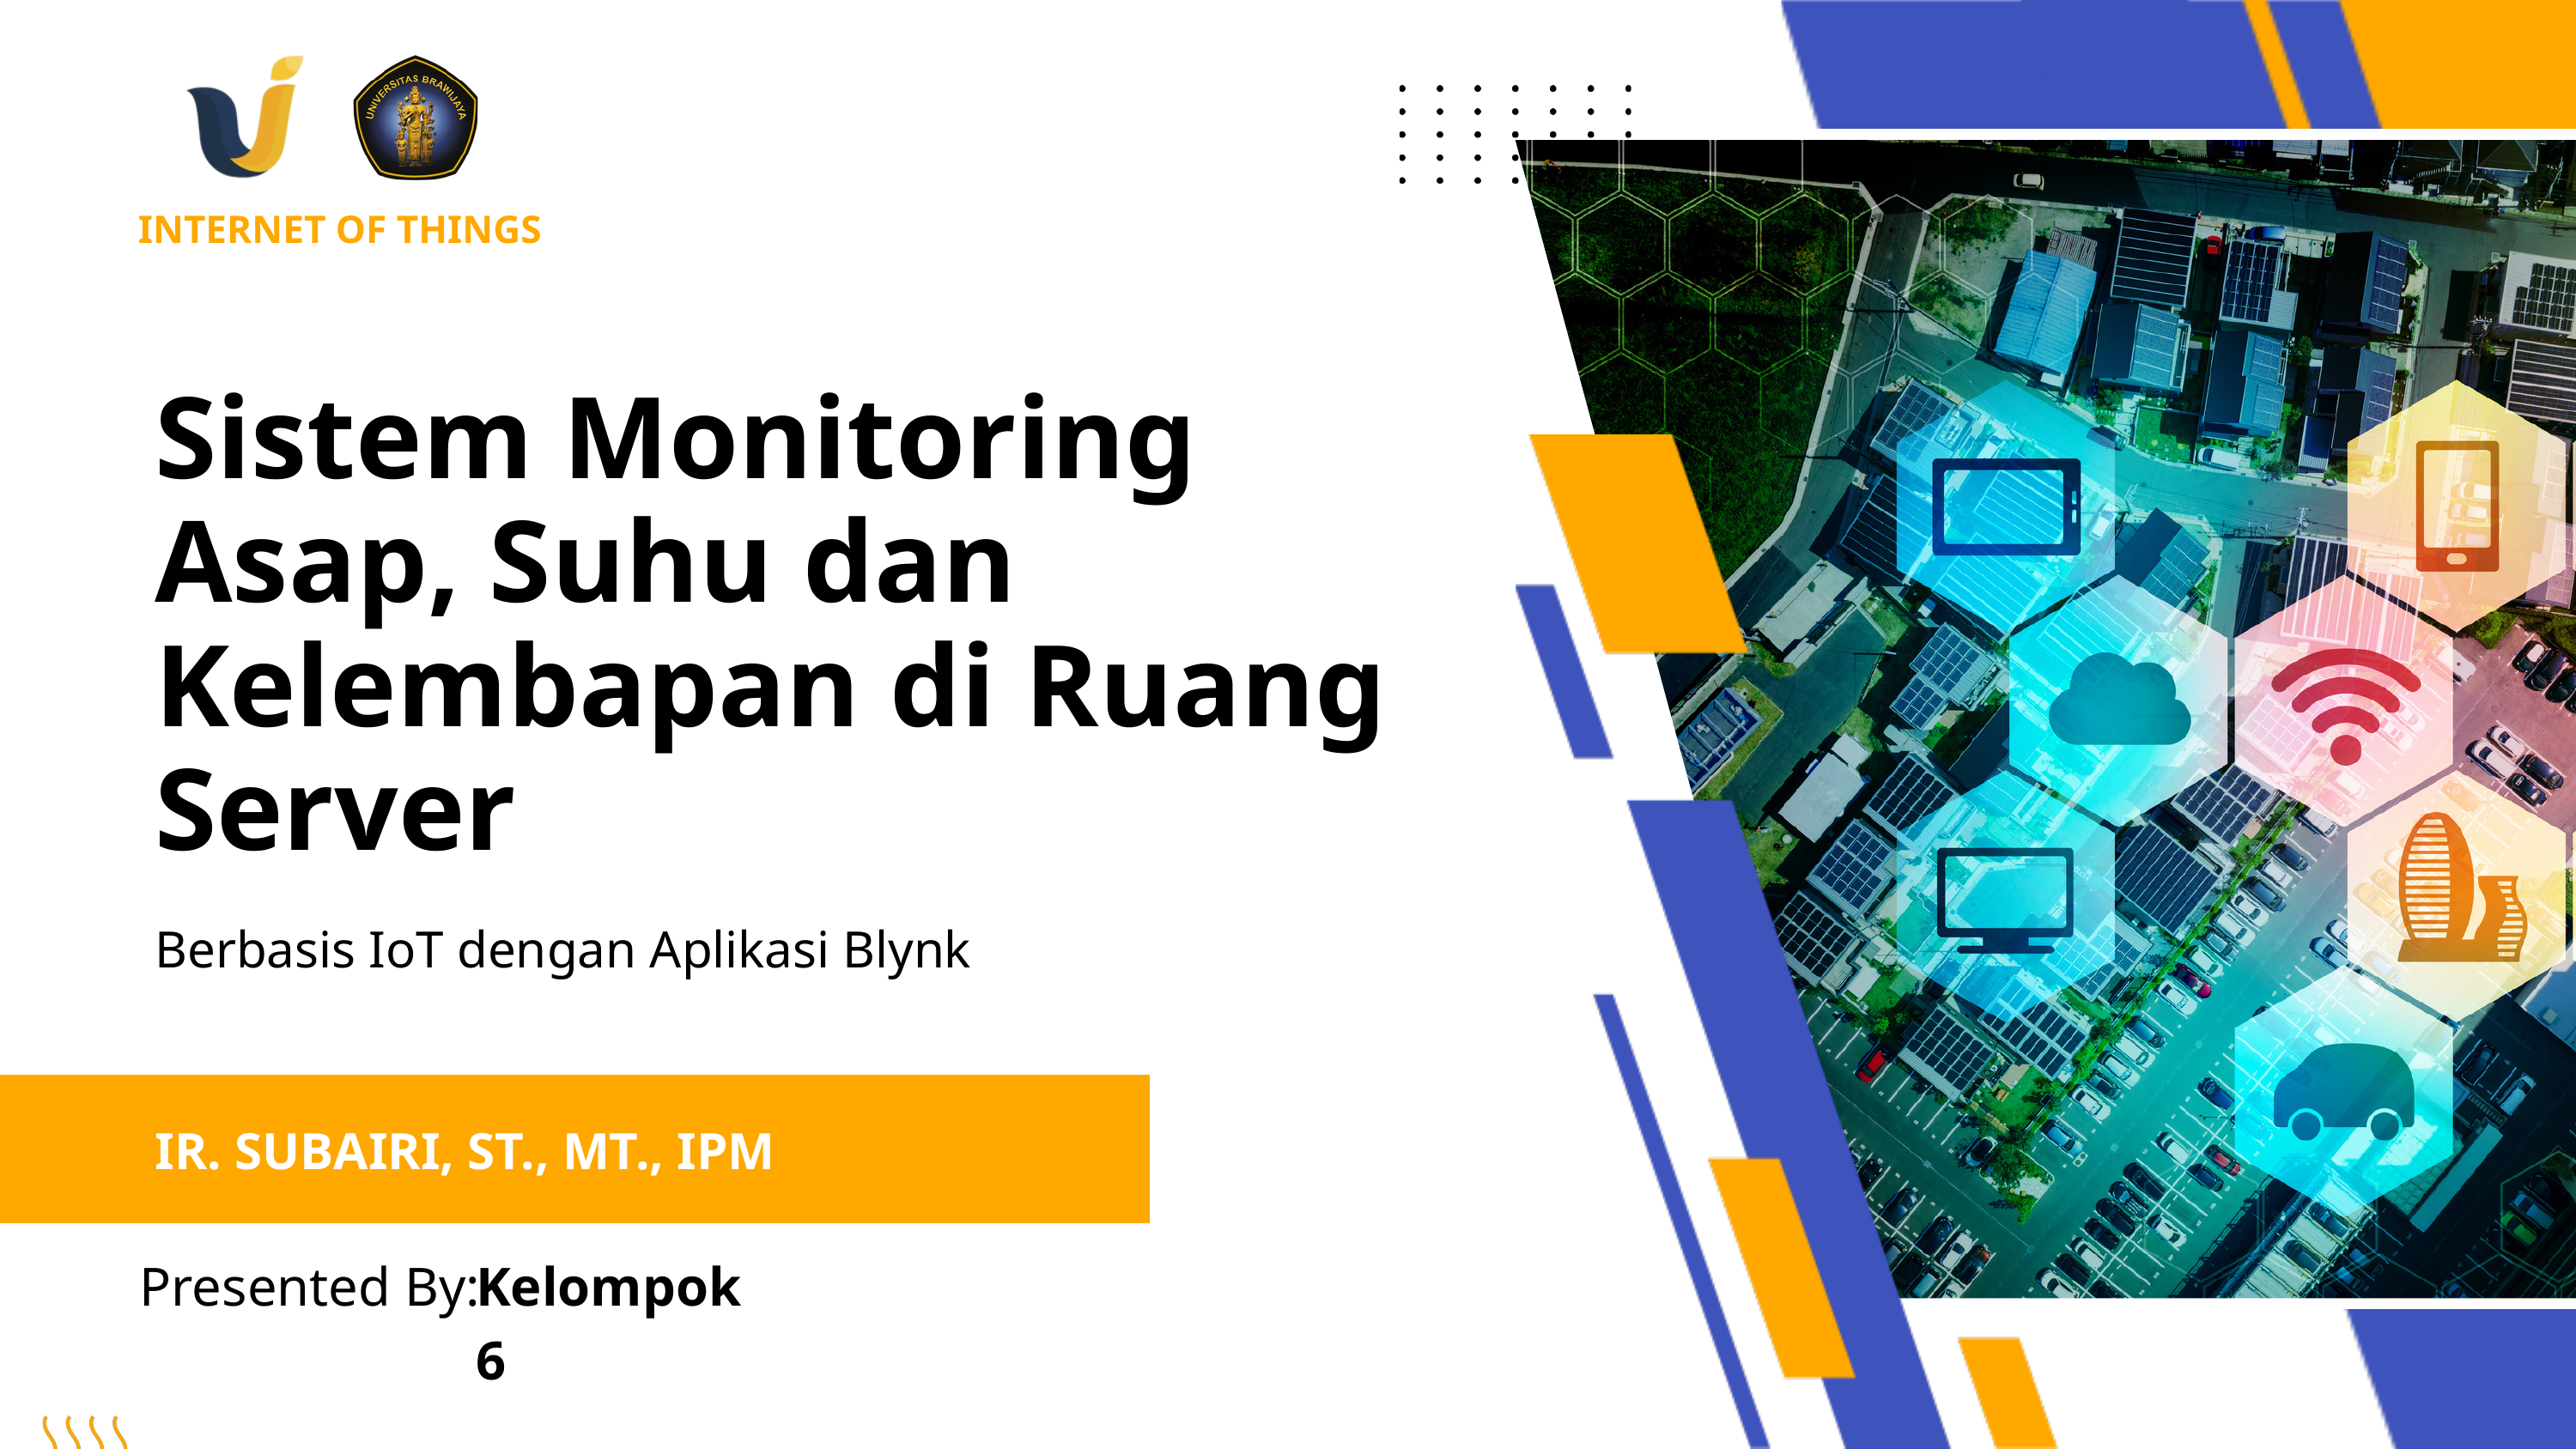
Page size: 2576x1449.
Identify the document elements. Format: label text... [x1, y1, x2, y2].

text_box [1781, 0, 2576, 129]
text_box [1515, 1312, 2058, 1449]
text_box [1399, 85, 1631, 184]
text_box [1508, 134, 2576, 1304]
text_box [42, 1416, 129, 1449]
text_box Presented By: [139, 1242, 476, 1317]
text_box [42, 42, 638, 247]
text_box Berbasis IoT dengan Aplikasi Blynk [155, 902, 1369, 978]
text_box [0, 1074, 1151, 1224]
text_box Kelompok 6 [476, 1242, 774, 1391]
text_box [2058, 1312, 2576, 1449]
text_box Sistem Monitoring Asap, Suhu dan Kelembapan di Ruang Server [155, 377, 1503, 873]
